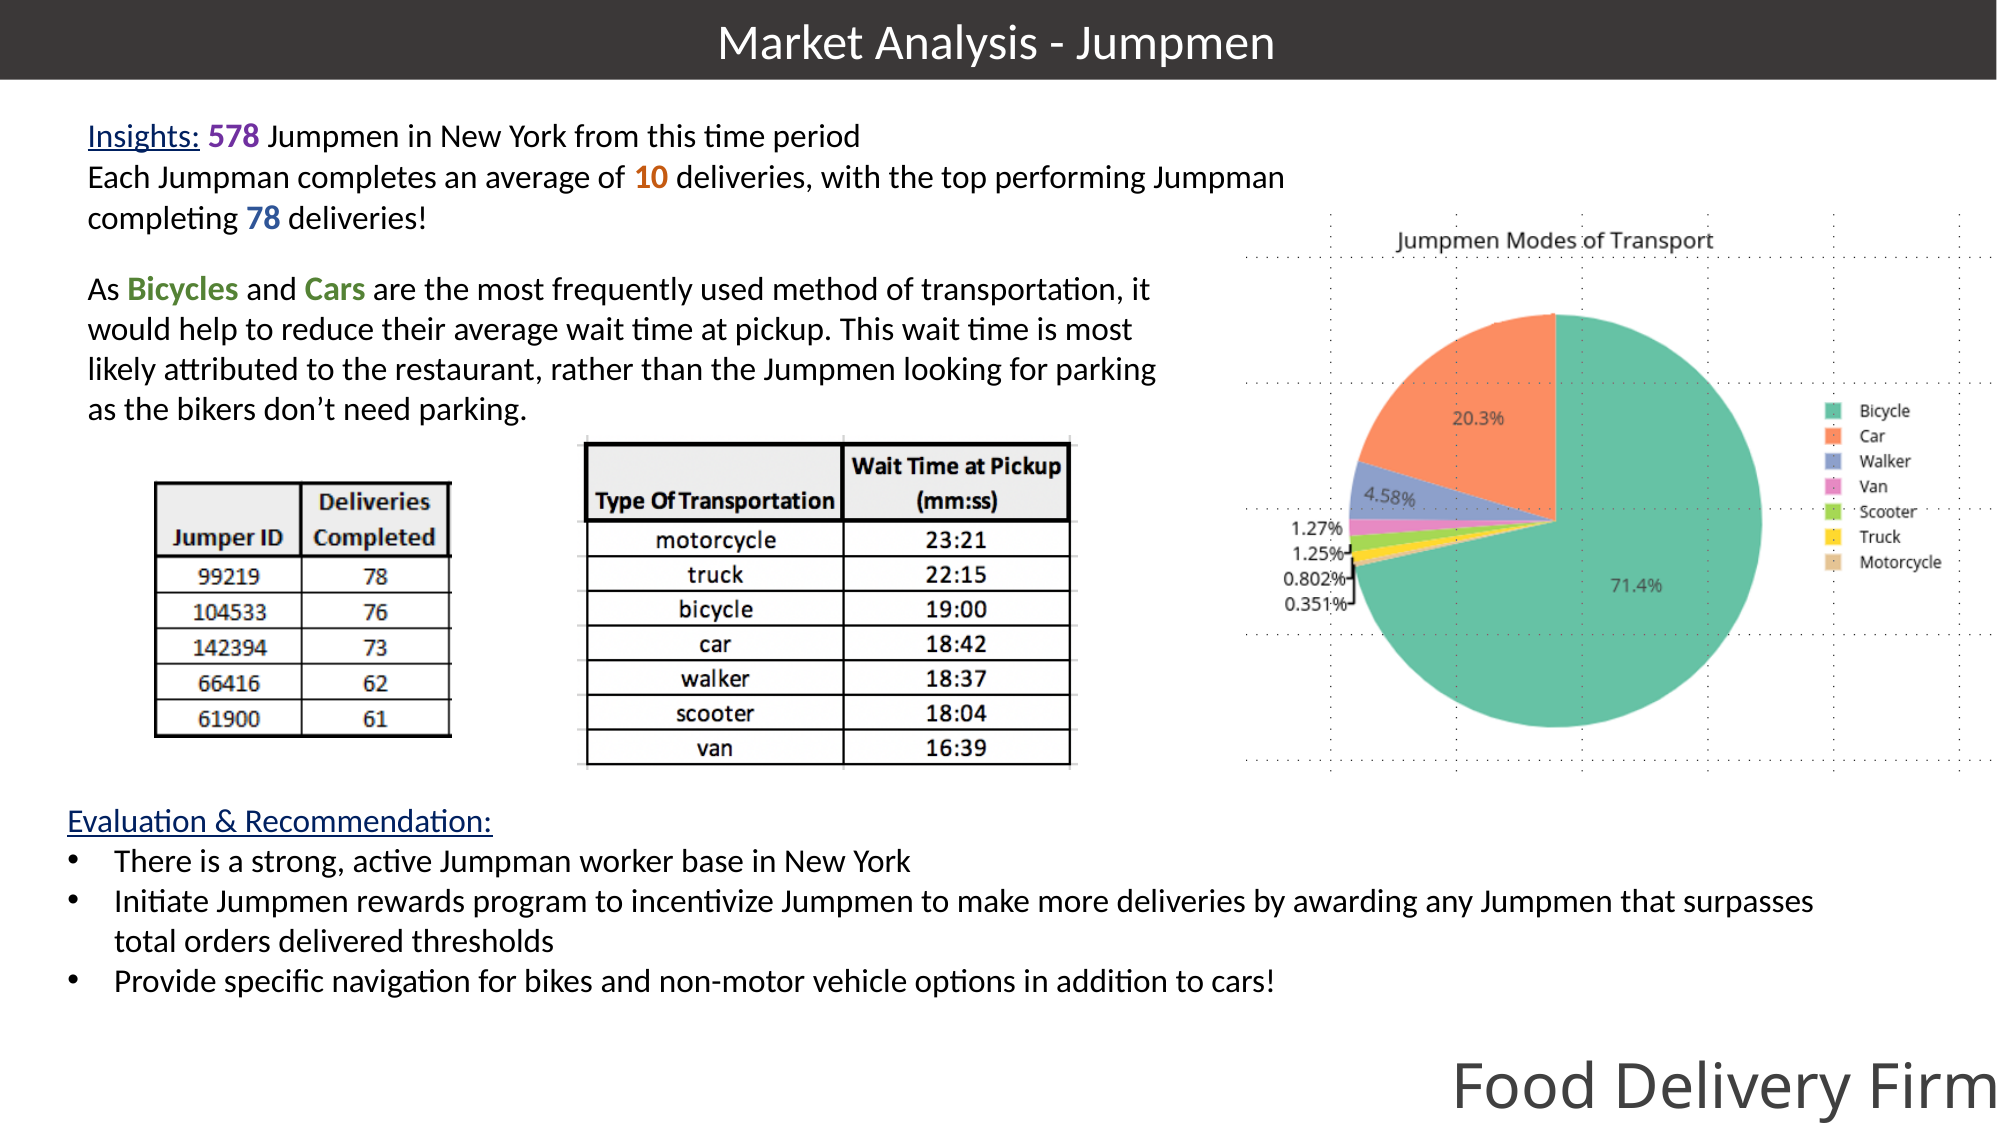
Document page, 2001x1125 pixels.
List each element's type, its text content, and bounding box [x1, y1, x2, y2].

picture [154, 480, 452, 738]
text_box Evaluation & Recommendation: There is a strong, active Jumpman worker base in New York Initiate Jumpmen rewards program to incentivize Jumpmen to make more deliveries by awarding any Jumpmen that surpasses total orders delivered thresholds Provide specific navigation for bikes and non-motor vehicle options in addition to cars! [52, 792, 1894, 1007]
text_box Food Delivery Firm [1436, 1039, 2000, 1125]
picture [1246, 205, 1997, 776]
text_box Market Analysis - Jumpmen [0, 0, 1998, 81]
picture [577, 435, 1078, 770]
text_box As Bicycles and Cars are the most frequently used method of transportation, it would help to reduce their average wait time at pickup. This wait time is most likely attributed to the restaurant, rather than the Jumpmen looking for parking as the bikers don’t need parking. [72, 258, 1186, 435]
text_box Insights: 578 Jumpmen in New York from this time period Each Jumpman completes an average of 10 deliveries, with the top performing Jumpman completing 78 deliveries! [72, 105, 1402, 244]
